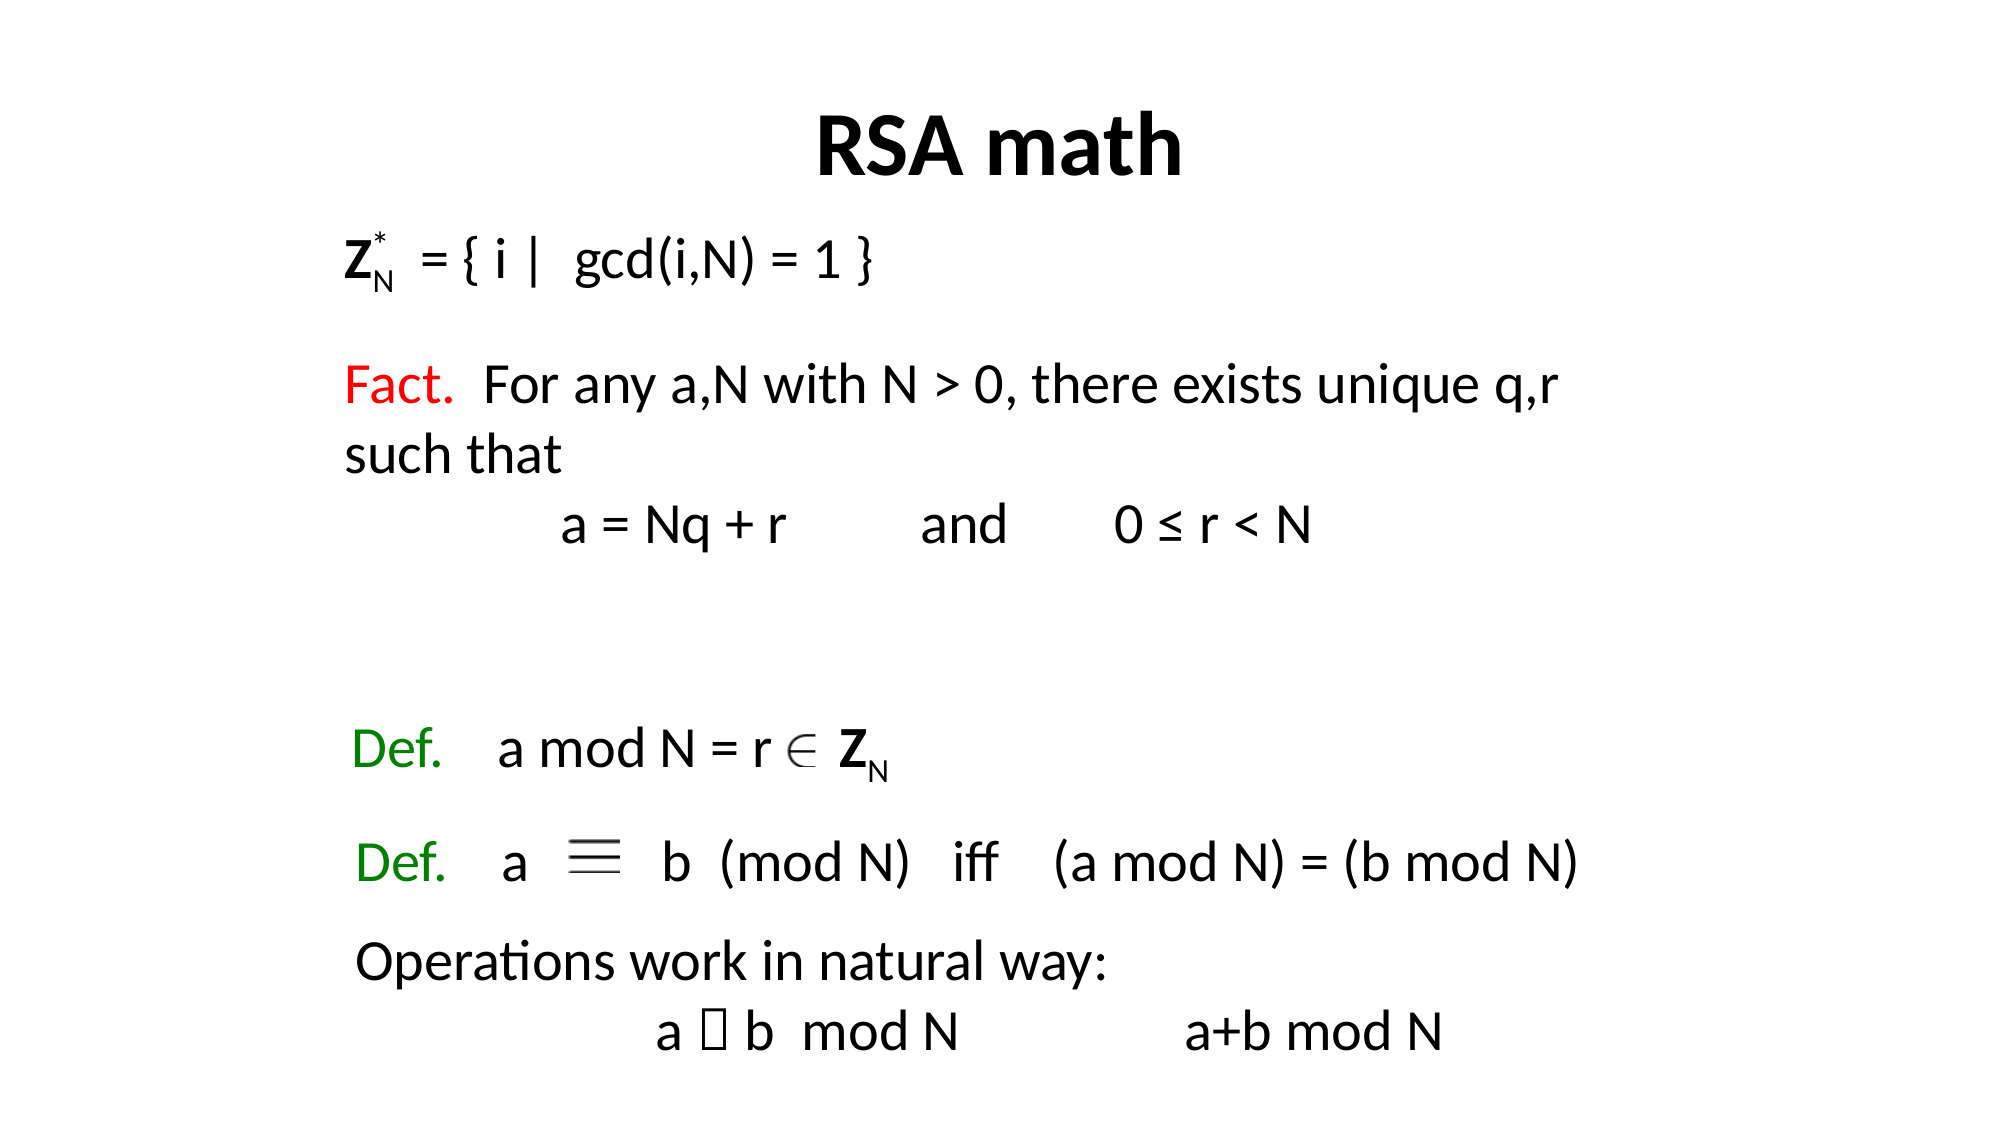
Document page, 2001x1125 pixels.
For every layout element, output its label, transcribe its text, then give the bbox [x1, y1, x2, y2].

text_box Fact. For any a,N with N > 0, there exists unique q,r such that a = Nq + r and 0 ≤ r < N [329, 337, 1588, 563]
text_box Operations work in natural way: a  b mod N a+b mod N [340, 915, 1460, 1070]
picture [567, 838, 621, 873]
text_box ZN = { i | gcd(i,N) = 1 } [329, 212, 889, 307]
text_box Def. a b (mod N) iff (a mod N) = (b mod N) [340, 815, 1597, 901]
picture [786, 733, 816, 768]
title RSA math [99, 45, 1900, 233]
text_box Def. a mod N = r ZN [337, 702, 918, 797]
